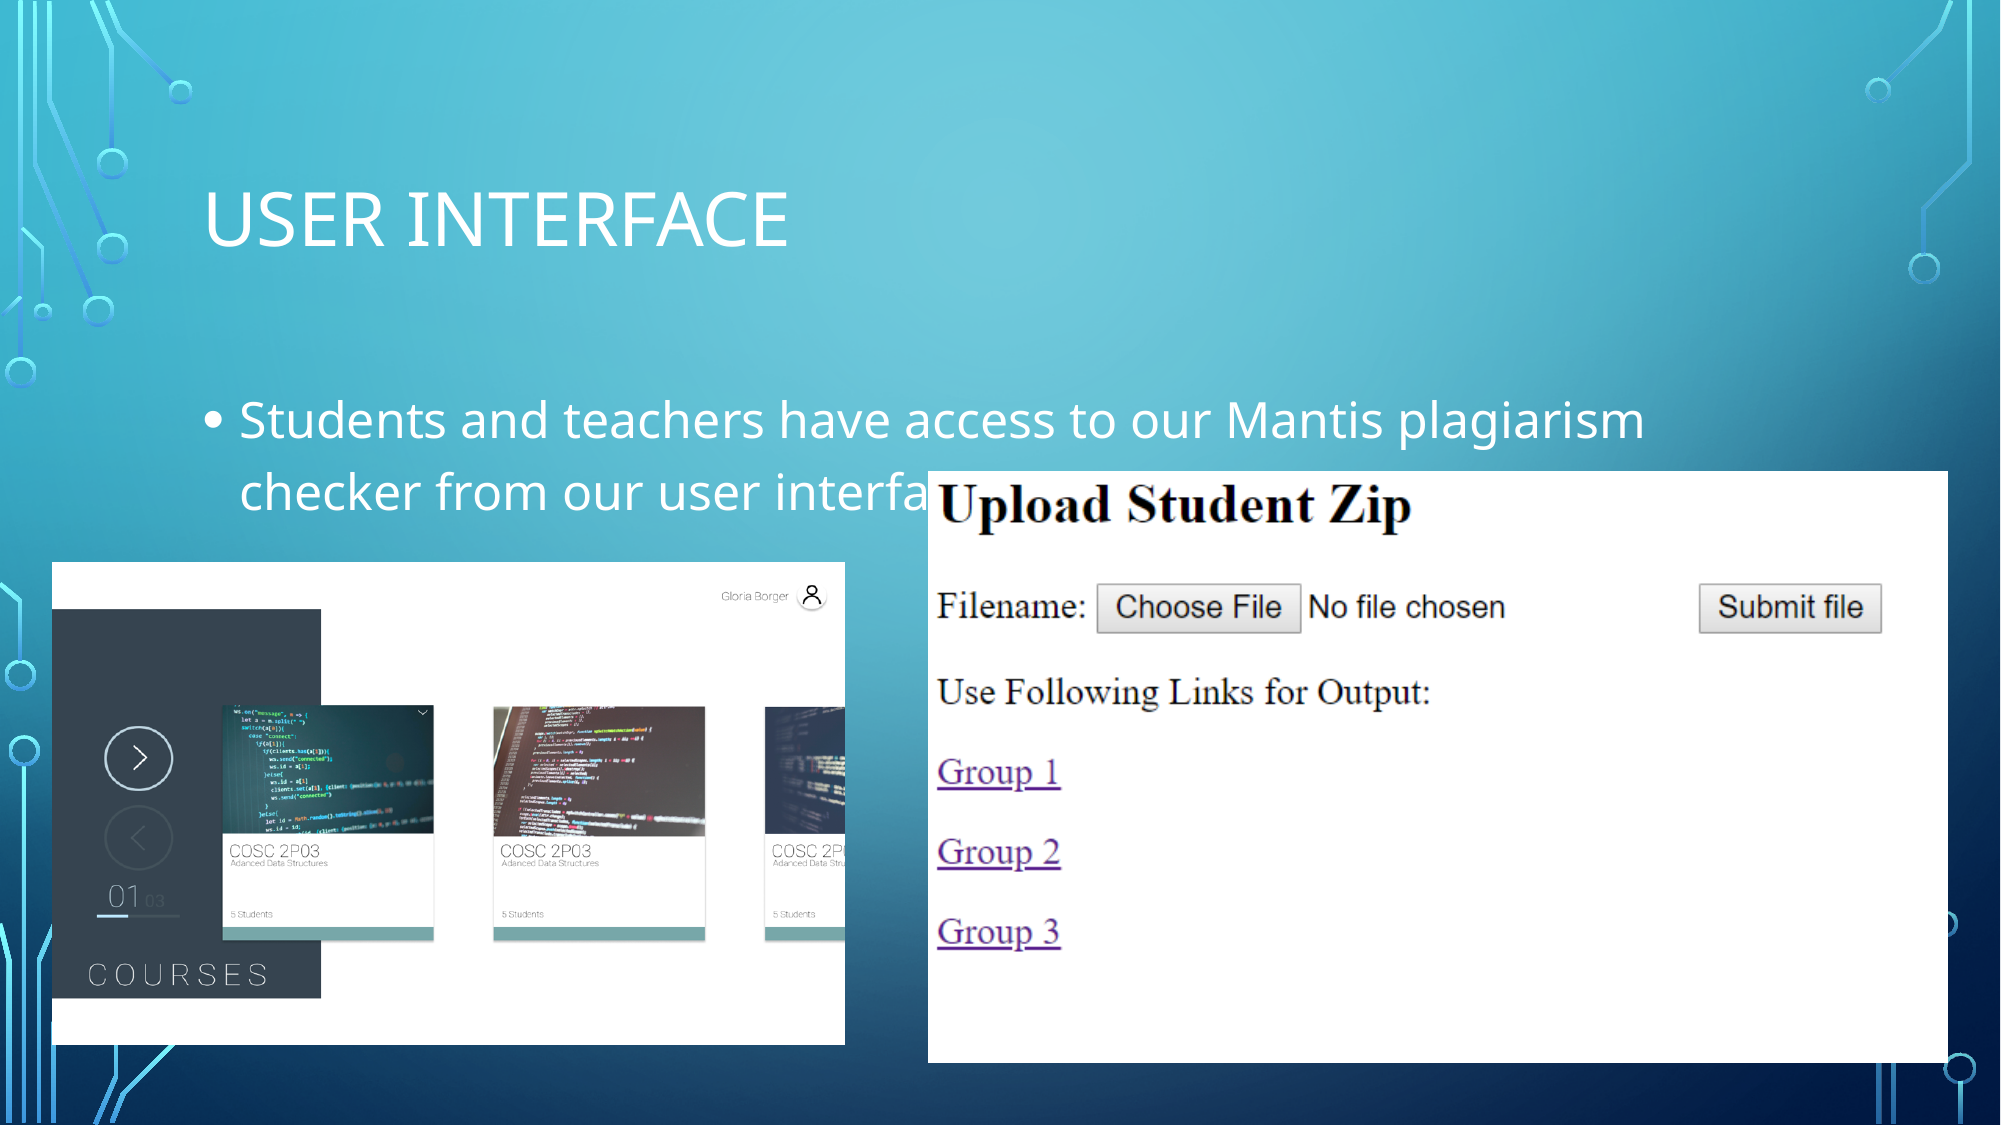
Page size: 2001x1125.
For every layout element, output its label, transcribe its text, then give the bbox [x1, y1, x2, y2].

title User interface [187, 101, 1813, 344]
list Students and teachers have access to our Mantis plagiarism checker from our user interface online [187, 369, 1813, 950]
picture [928, 471, 1948, 1063]
picture [51, 562, 845, 1045]
